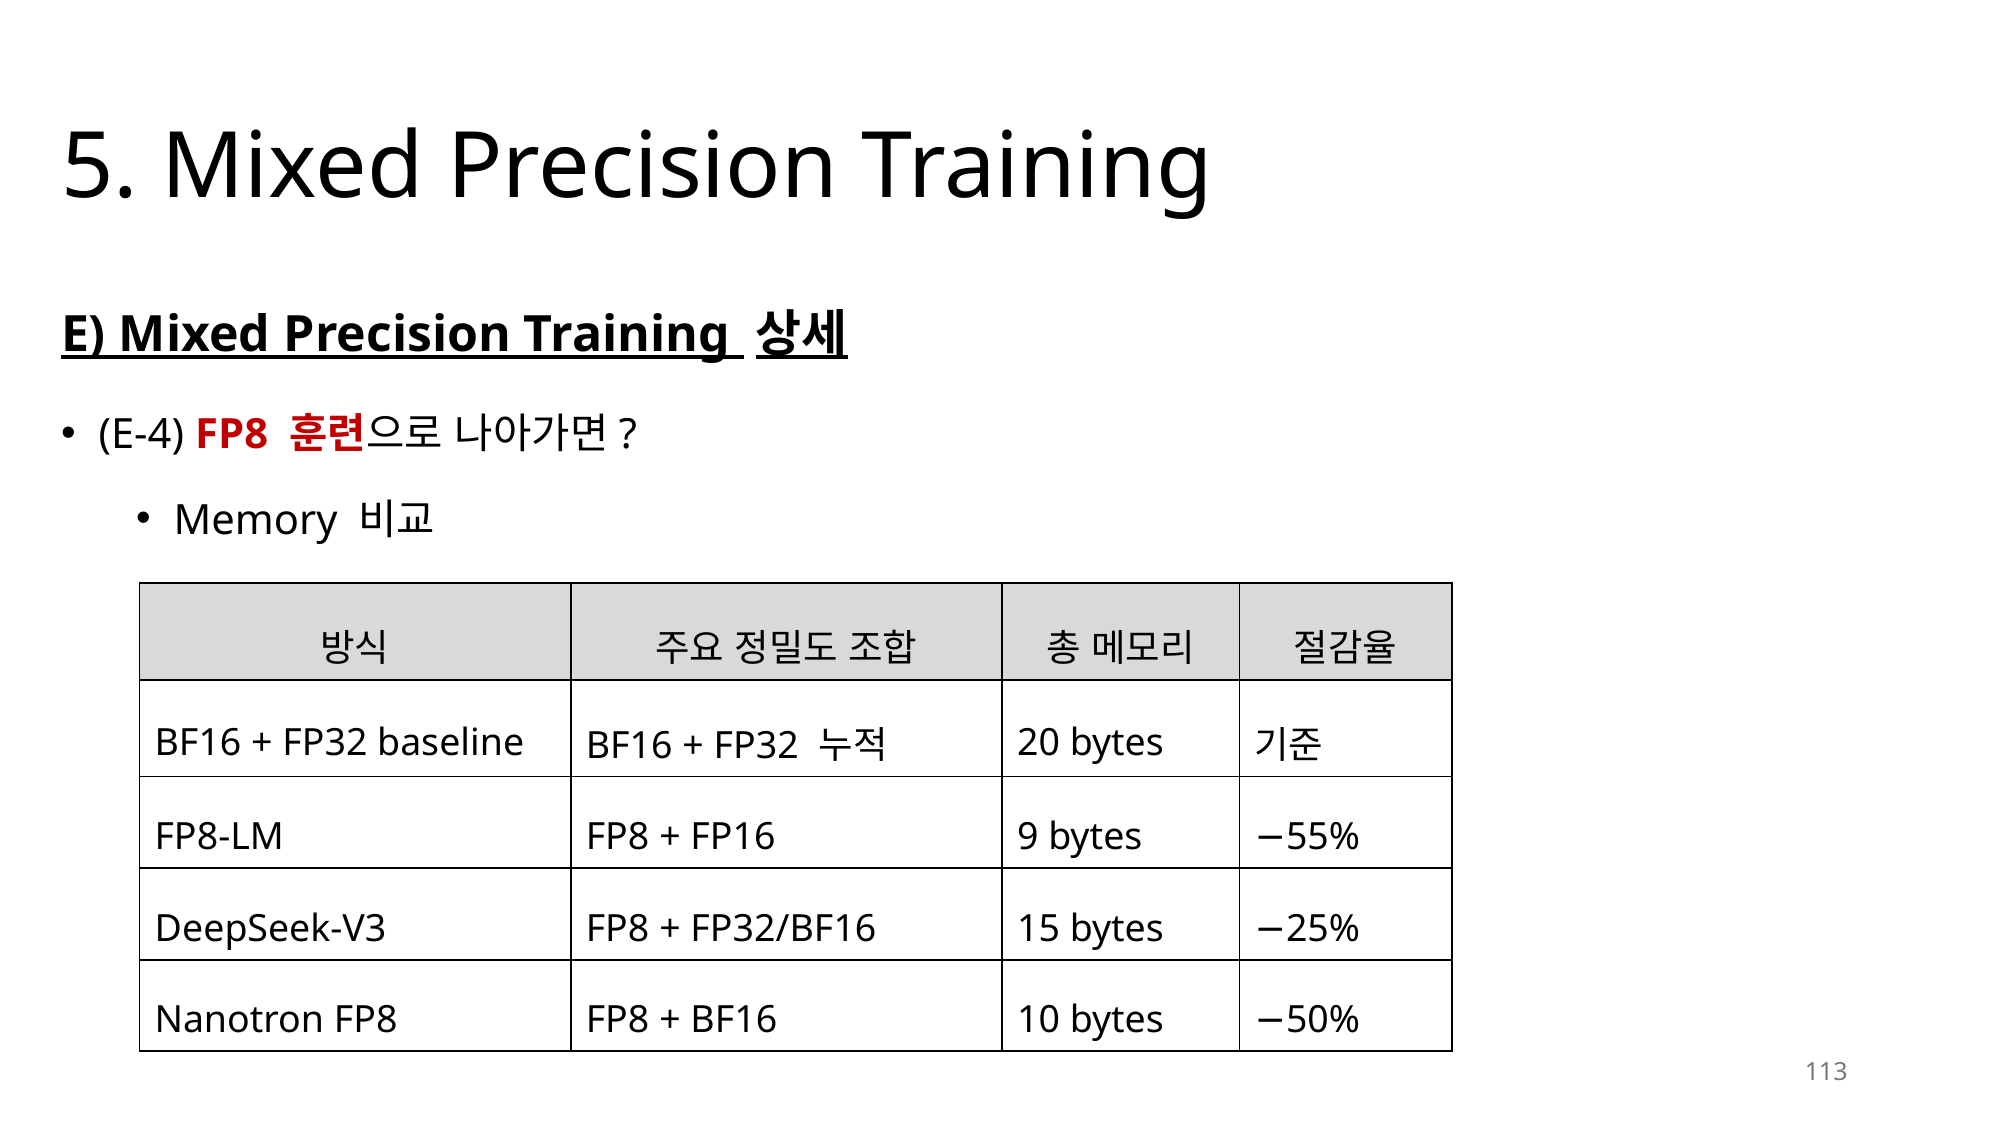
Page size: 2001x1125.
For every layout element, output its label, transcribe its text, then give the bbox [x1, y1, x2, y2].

table_cell BF16 + FP32 누적 [572, 681, 1001, 776]
table_cell DeepSeek-V3 [140, 869, 570, 959]
table_cell Nanotron FP8 [140, 961, 570, 1050]
table_cell 9 bytes [1003, 777, 1239, 867]
table_cell BF16 + FP32 baseline [140, 681, 570, 776]
table_header 절감율 [1240, 584, 1451, 679]
table_cell FP8 + FP32/BF16 [572, 869, 1001, 959]
table_cell 20 bytes [1003, 681, 1239, 776]
table_header 총 메모리 [1003, 584, 1239, 679]
table_cell 10 bytes [1003, 961, 1239, 1050]
list E) Mixed Precision Training 상세 (E-4) FP8 훈련으로 나아가면? Memory 비교 [46, 263, 2000, 1083]
table_cell FP8-LM [140, 777, 570, 867]
table_cell FP8 + BF16 [572, 961, 1001, 1050]
table_cell −55% [1240, 777, 1451, 867]
table_header 주요 정밀도 조합 [572, 584, 1001, 679]
slide_number 113 [1412, 1042, 1863, 1103]
table_header 방식 [140, 584, 570, 679]
table_cell 기준 [1240, 681, 1451, 776]
title 5. Mixed Precision Training [46, 101, 1957, 235]
table_cell −50% [1240, 961, 1451, 1050]
table_cell −25% [1240, 869, 1451, 959]
table_cell 15 bytes [1003, 869, 1239, 959]
table_cell FP8 + FP16 [572, 777, 1001, 867]
